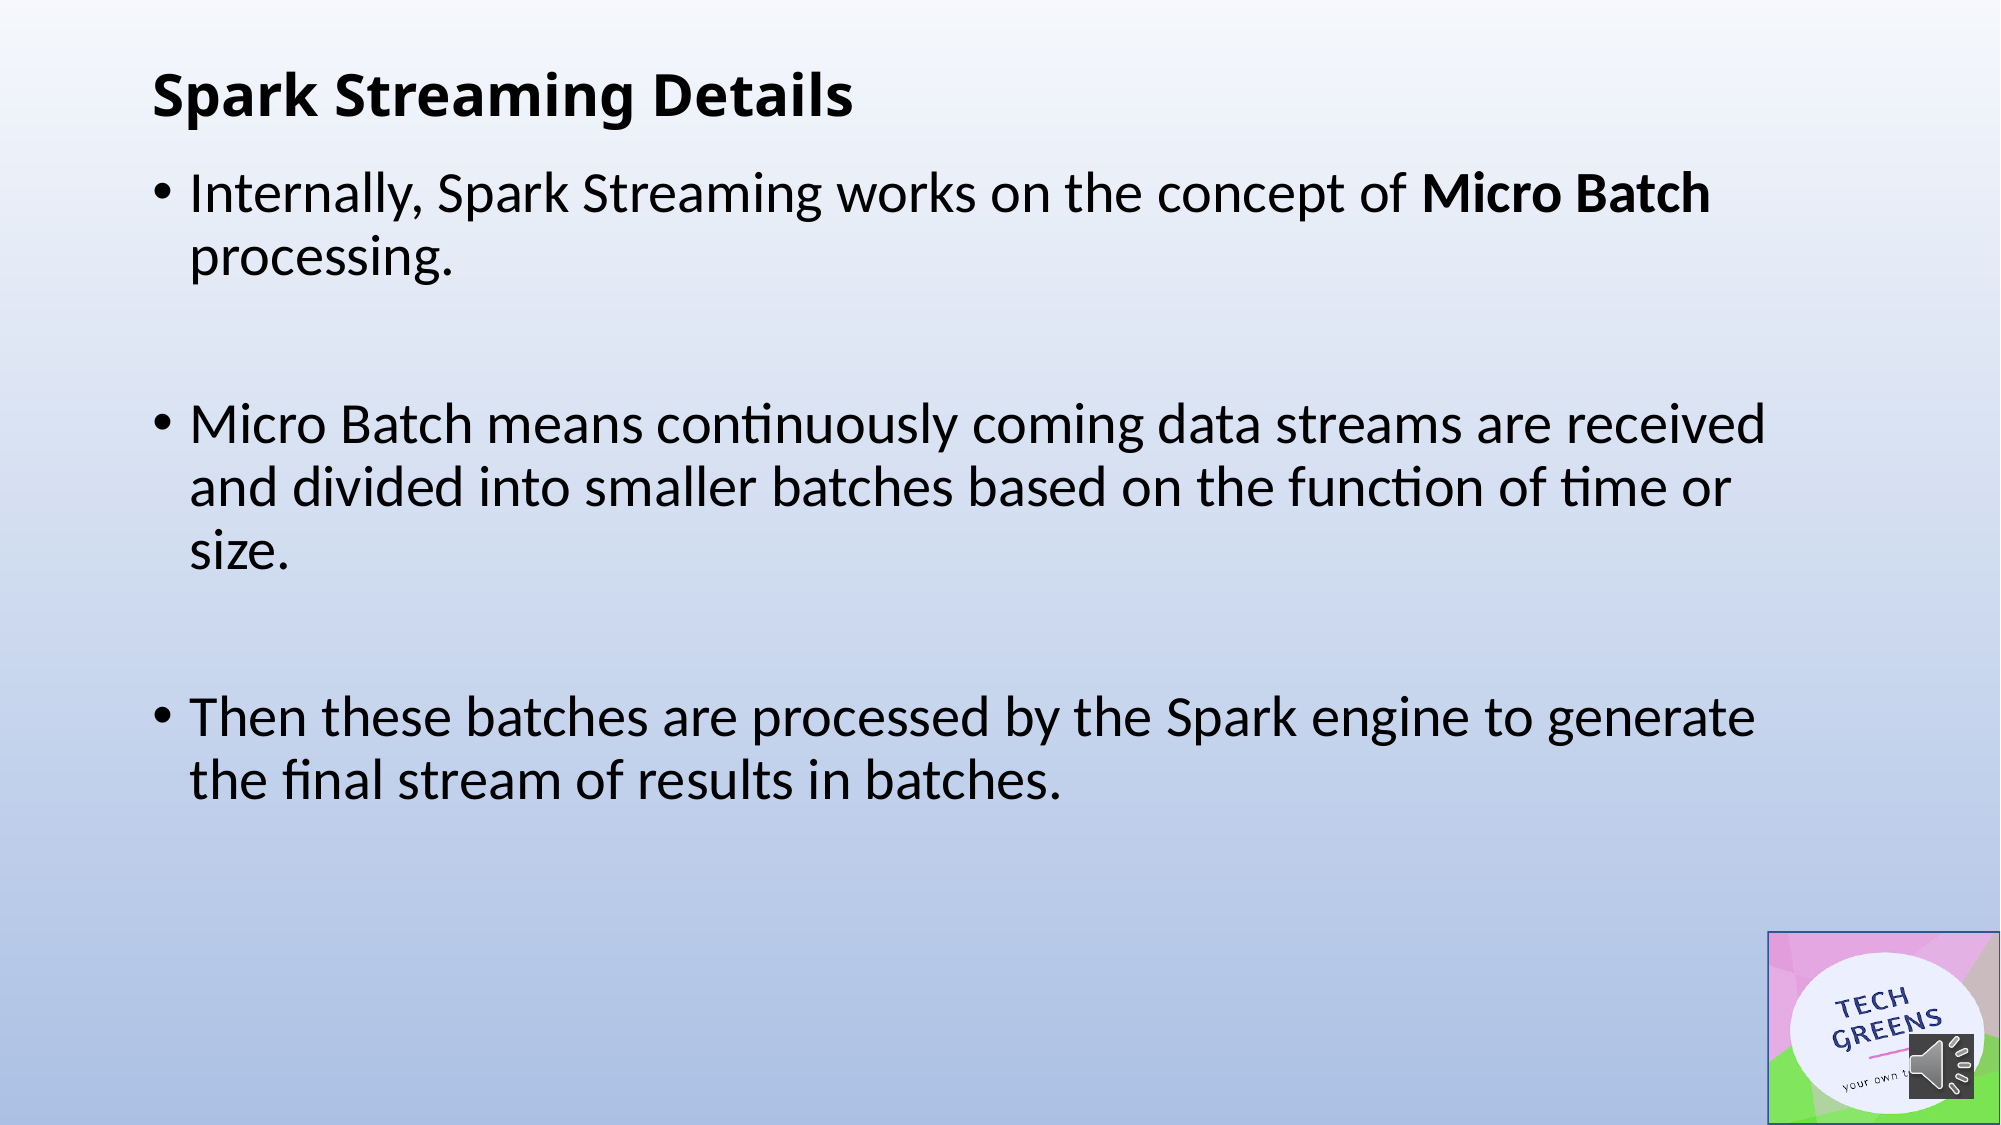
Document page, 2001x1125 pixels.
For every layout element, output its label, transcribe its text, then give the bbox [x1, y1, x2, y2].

title Spark Streaming Details [137, 59, 1863, 135]
picture [1769, 933, 1999, 1123]
list Internally, Spark Streaming works on the concept of Micro Batch processing. Micro Batch means continuously coming data streams are received and divided into smaller batches based on the function of time or size. Then these batches are processed by the Spark engine to generate the final stream of results in batches. [137, 155, 1863, 1014]
